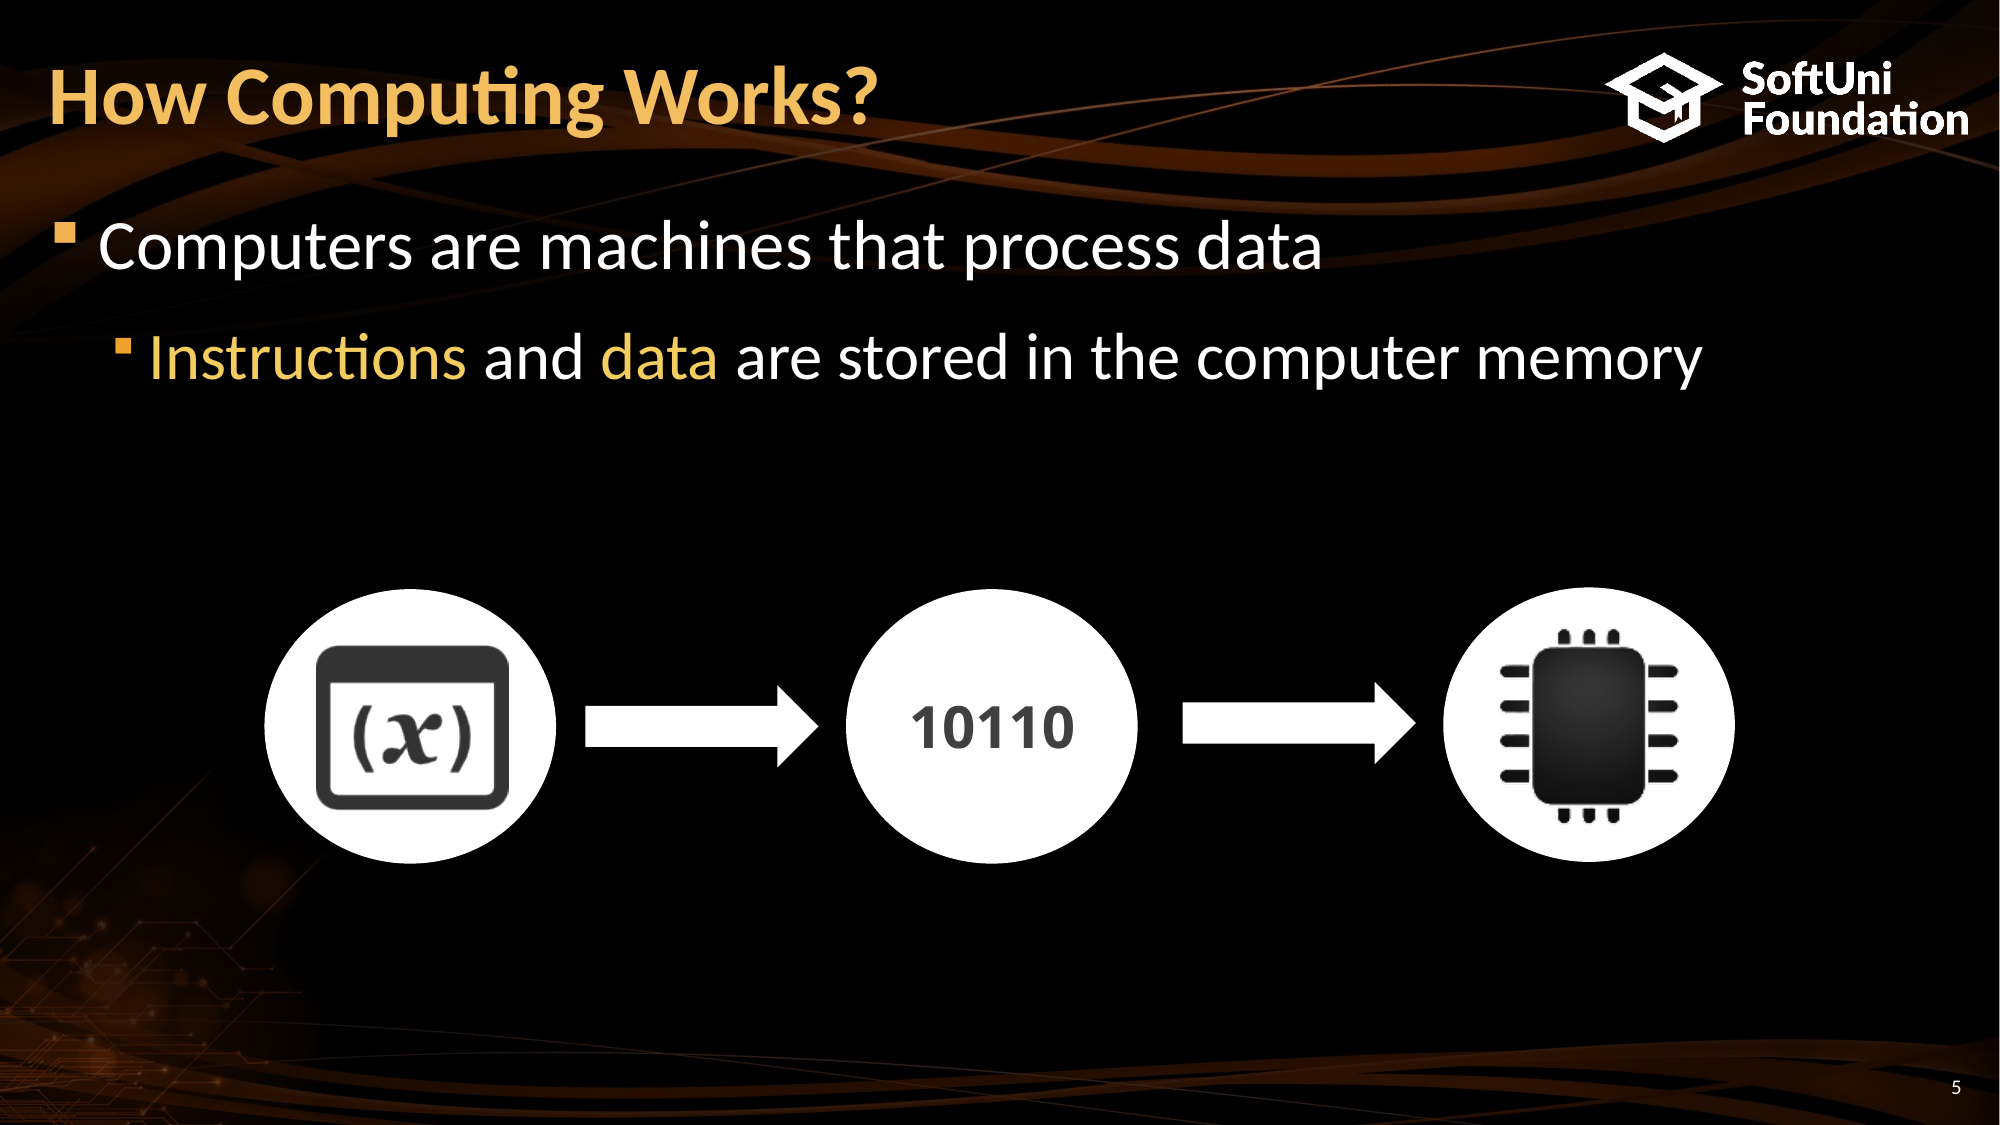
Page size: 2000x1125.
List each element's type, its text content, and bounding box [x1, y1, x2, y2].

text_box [264, 587, 1735, 864]
title How Computing Works? [30, 6, 1602, 189]
list Computers are machines that process data Instructions and data are stored in the computer memory [31, 188, 1968, 1103]
picture [0, 0, 2000, 1125]
